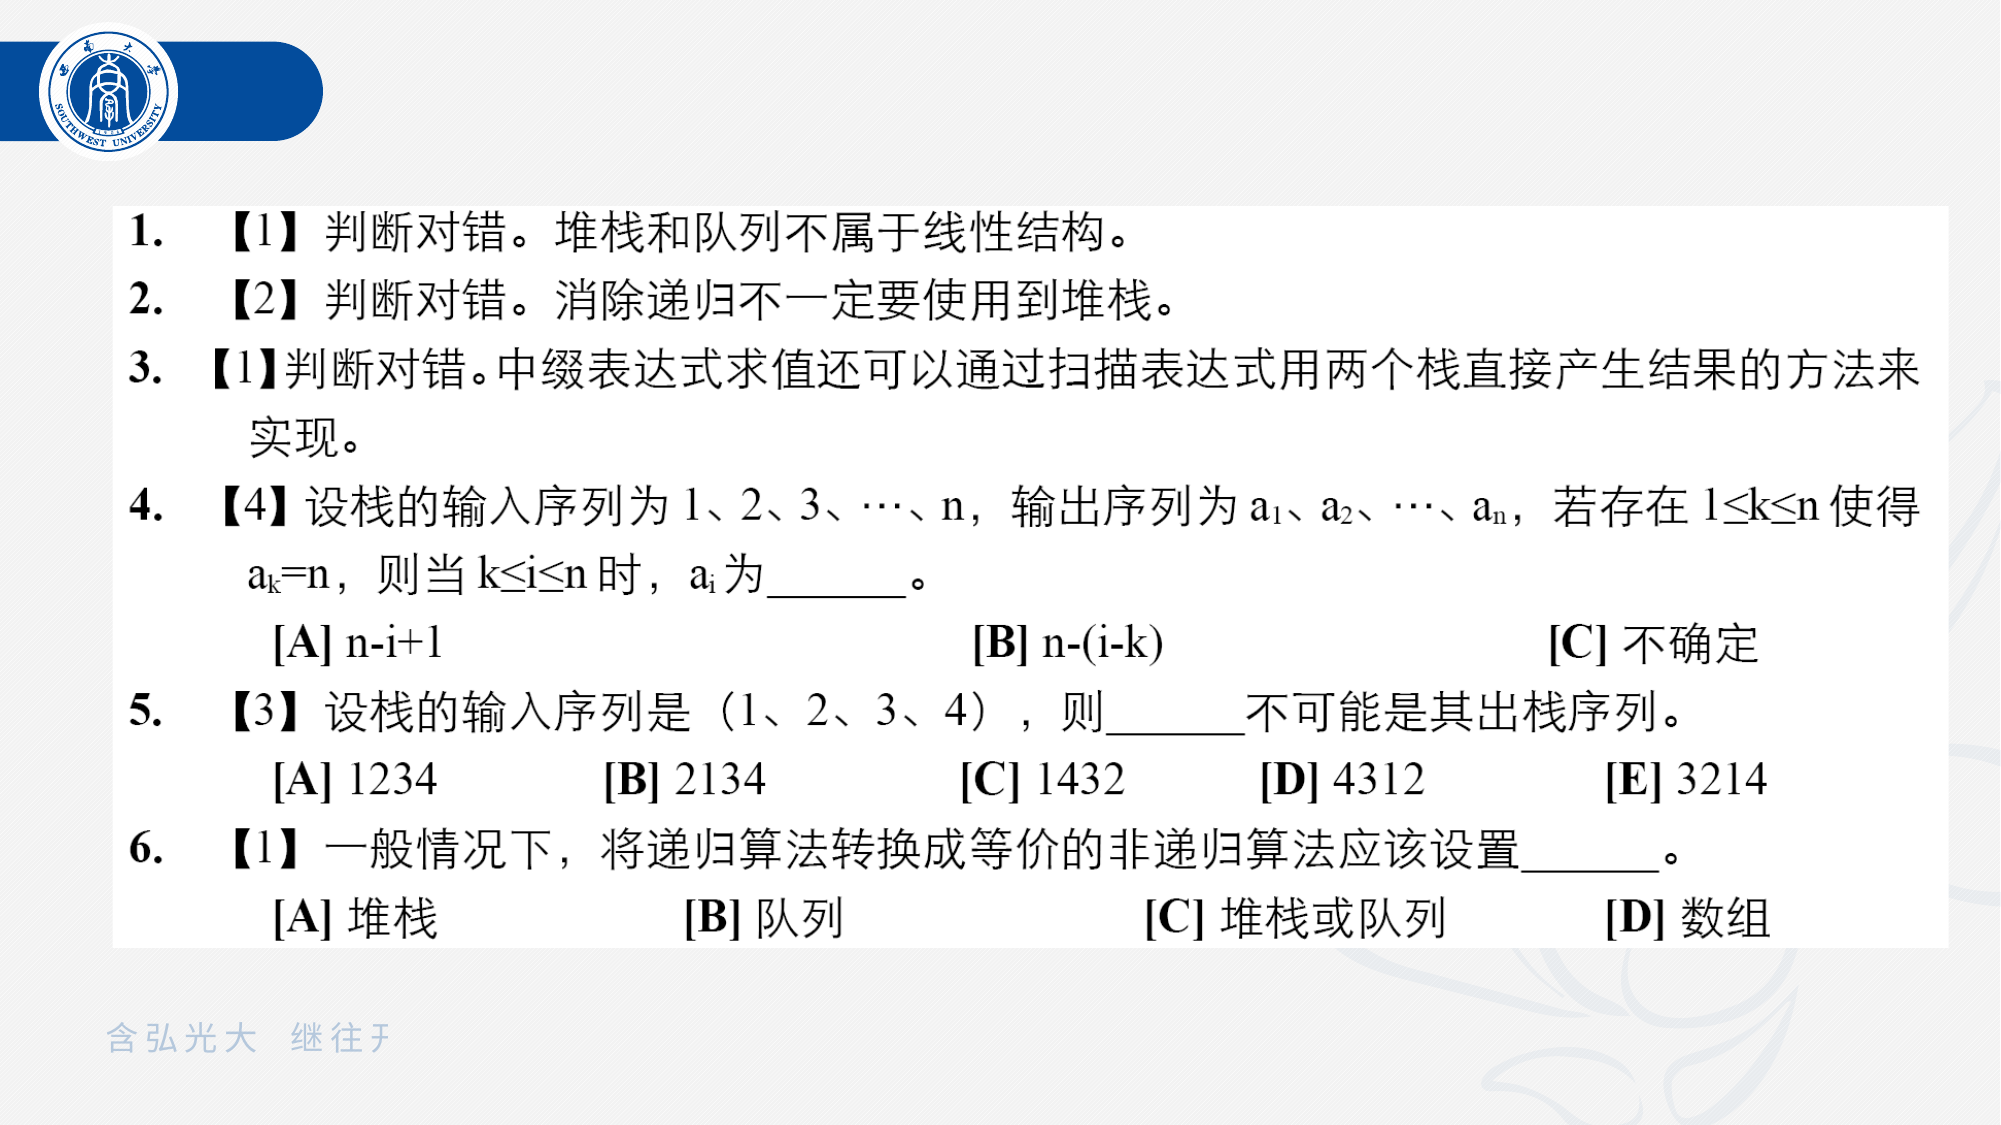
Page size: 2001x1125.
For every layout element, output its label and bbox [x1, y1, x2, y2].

picture [112, 206, 1949, 948]
